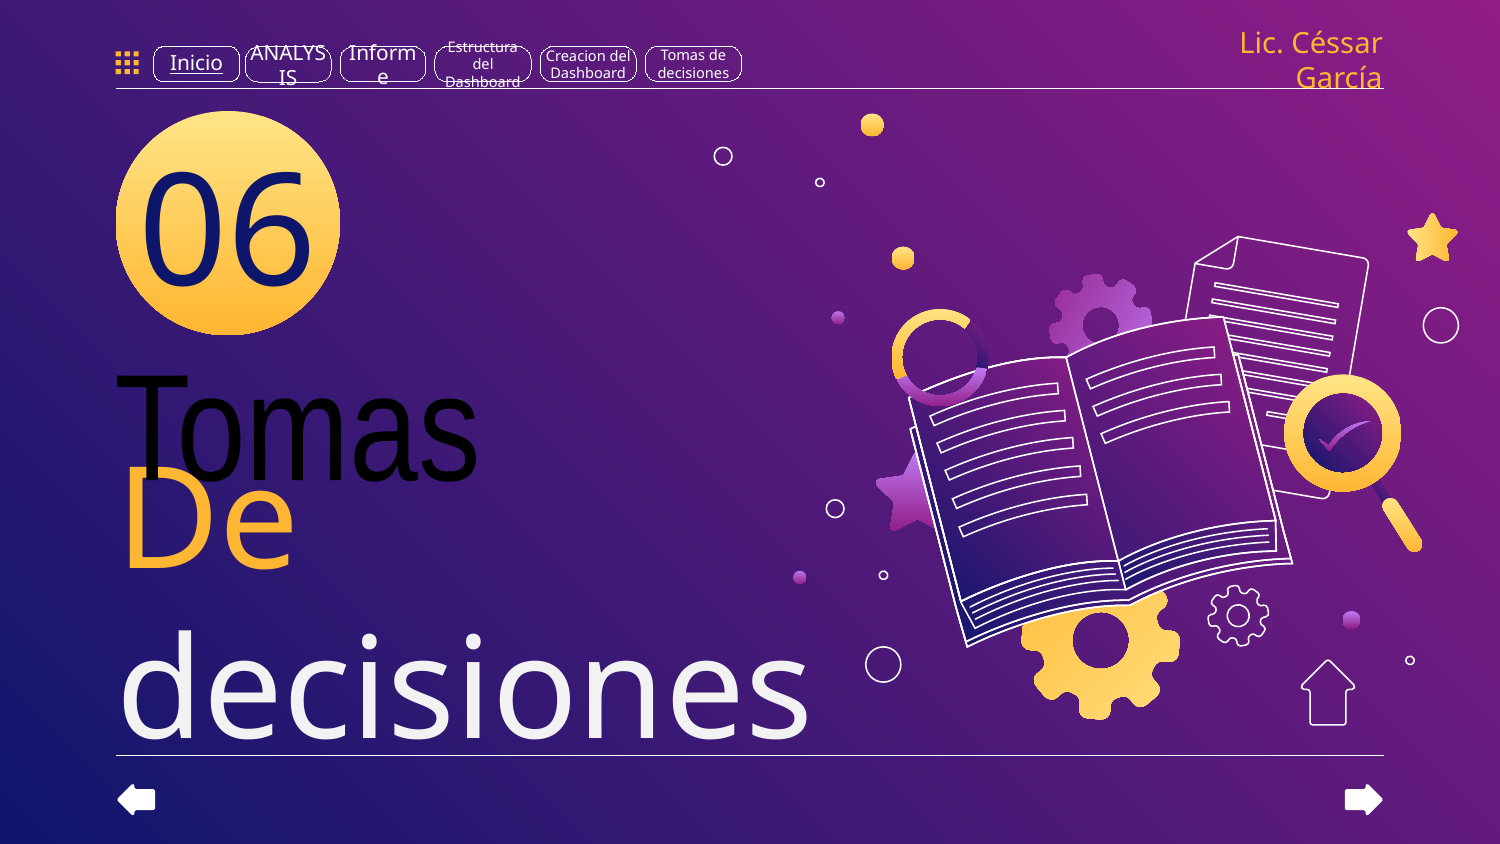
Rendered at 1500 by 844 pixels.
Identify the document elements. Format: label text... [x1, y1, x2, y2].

text_box [134, 286, 321, 336]
text_box 06 [115, 160, 340, 286]
text_box De decisiones [101, 369, 820, 655]
text_box [860, 113, 884, 137]
text_box [117, 784, 156, 816]
text_box [1344, 784, 1383, 816]
text_box [134, 110, 321, 160]
text_box Lic. Céssar García [1158, 34, 1383, 85]
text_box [109, 45, 742, 83]
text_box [826, 212, 1459, 753]
